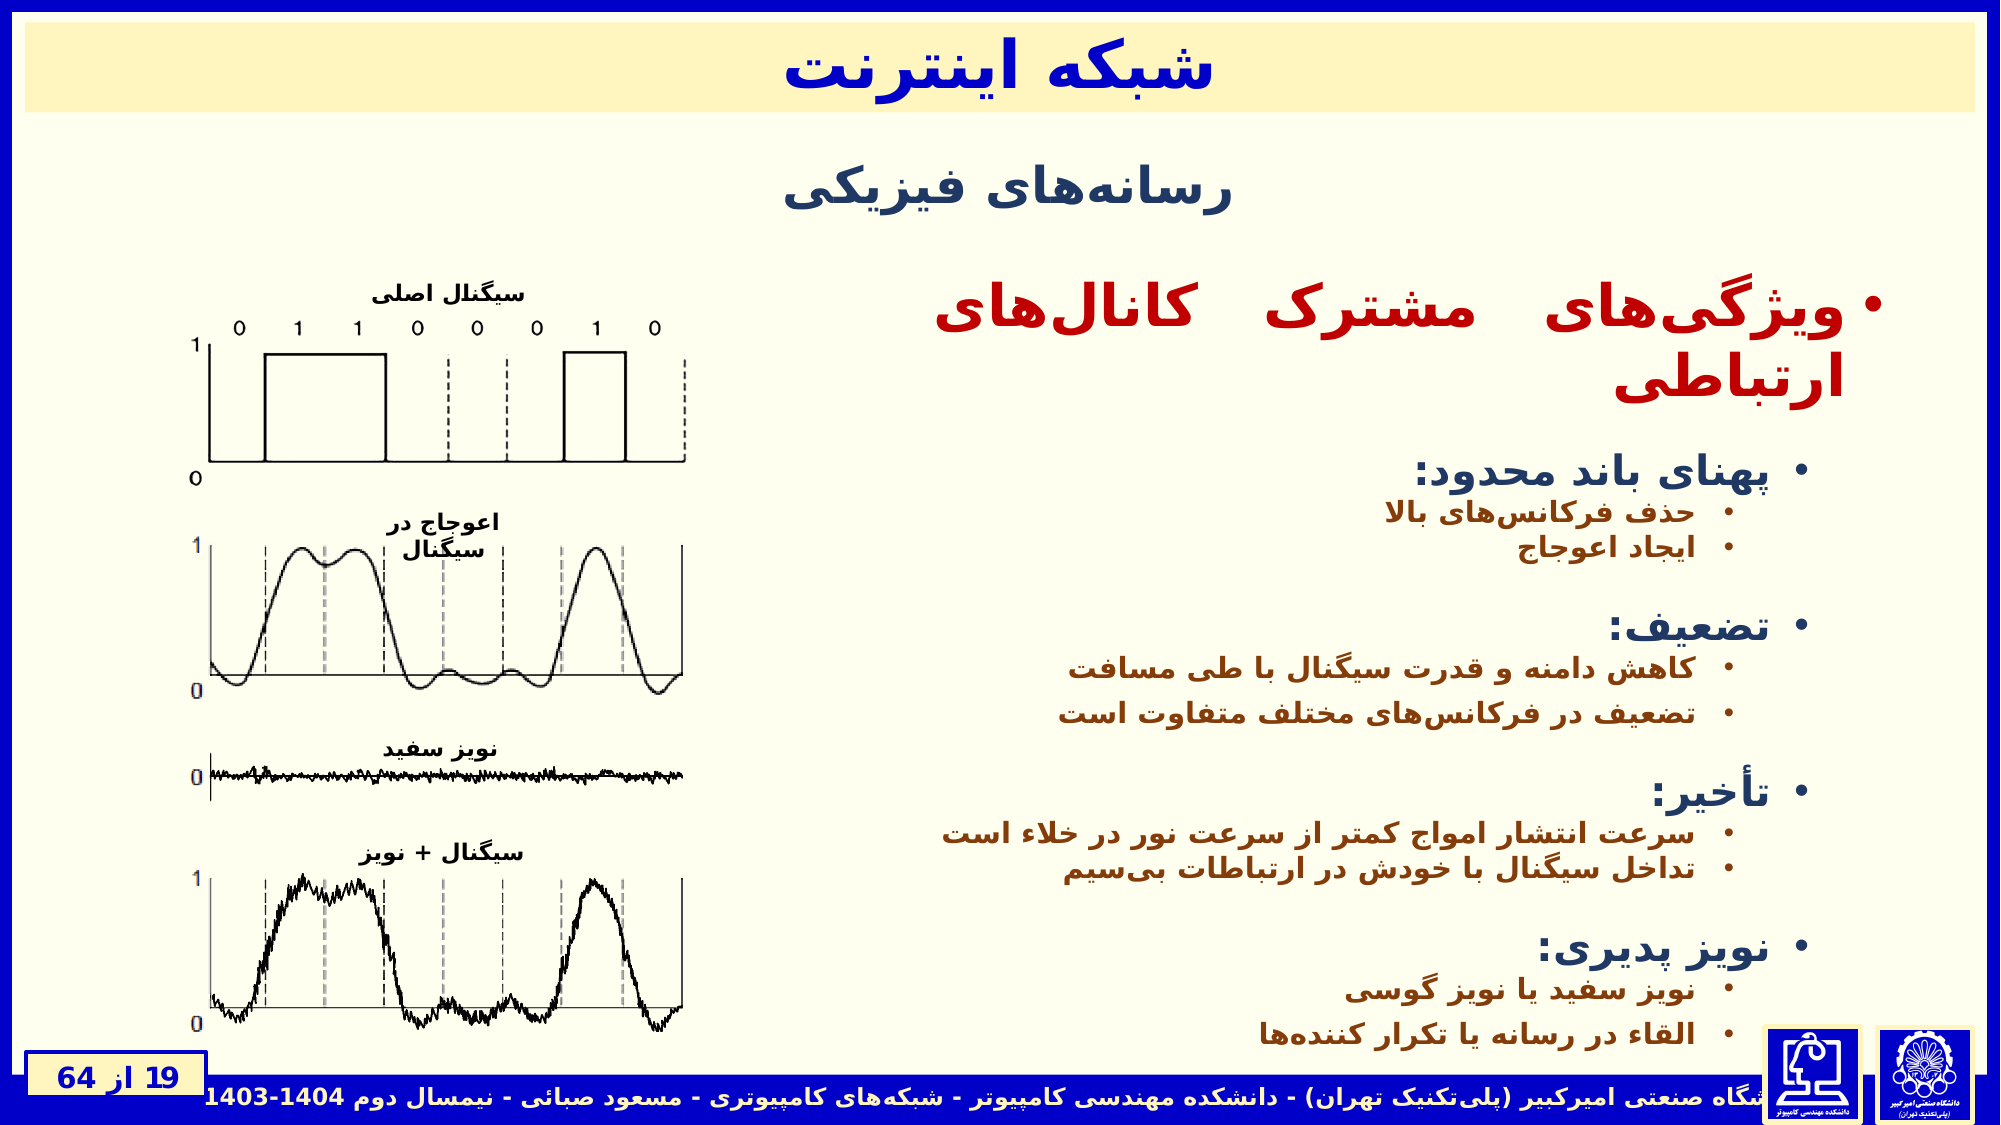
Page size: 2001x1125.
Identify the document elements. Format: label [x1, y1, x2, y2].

text_box [0, 0, 2000, 1125]
